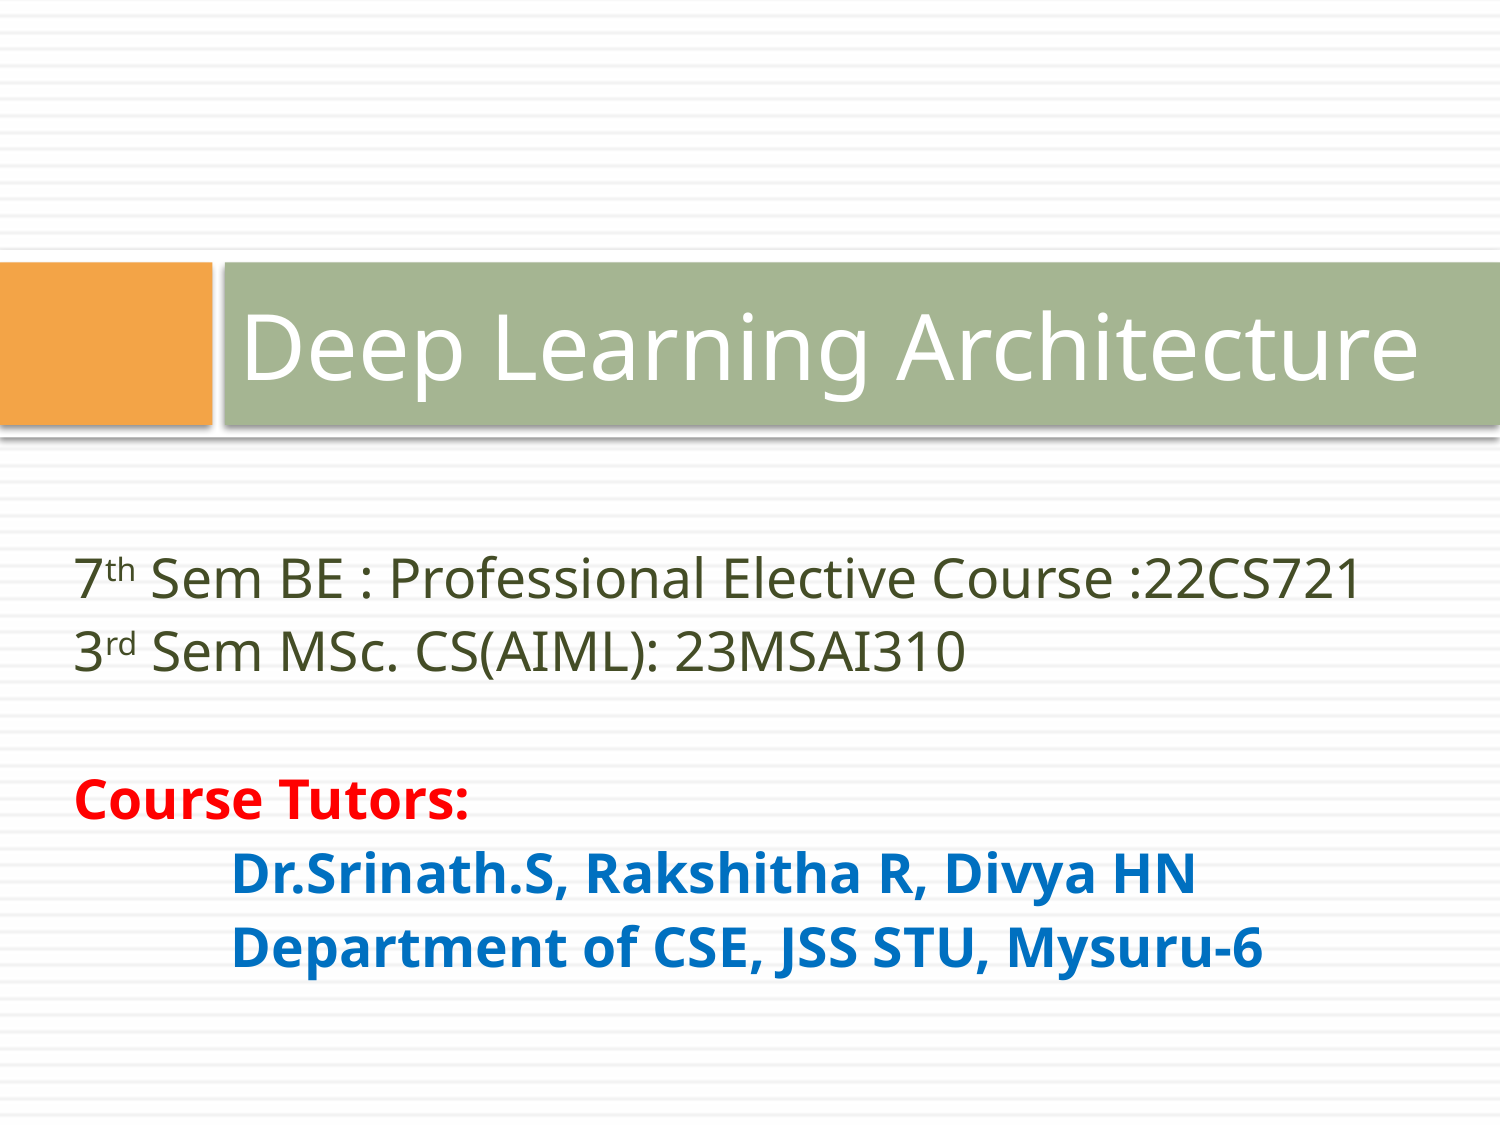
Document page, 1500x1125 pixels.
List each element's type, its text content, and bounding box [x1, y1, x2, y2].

list 7th Sem BE : Professional Elective Course :22CS721 3rd Sem MSc. CS(AIML): 23MSAI310 Course Tutors: Dr.Srinath.S, Rakshitha R, Divya HN Department of CSE, JSS STU, Mysuru-6 [58, 491, 1500, 997]
title Deep Learning Architecture [225, 262, 1475, 425]
